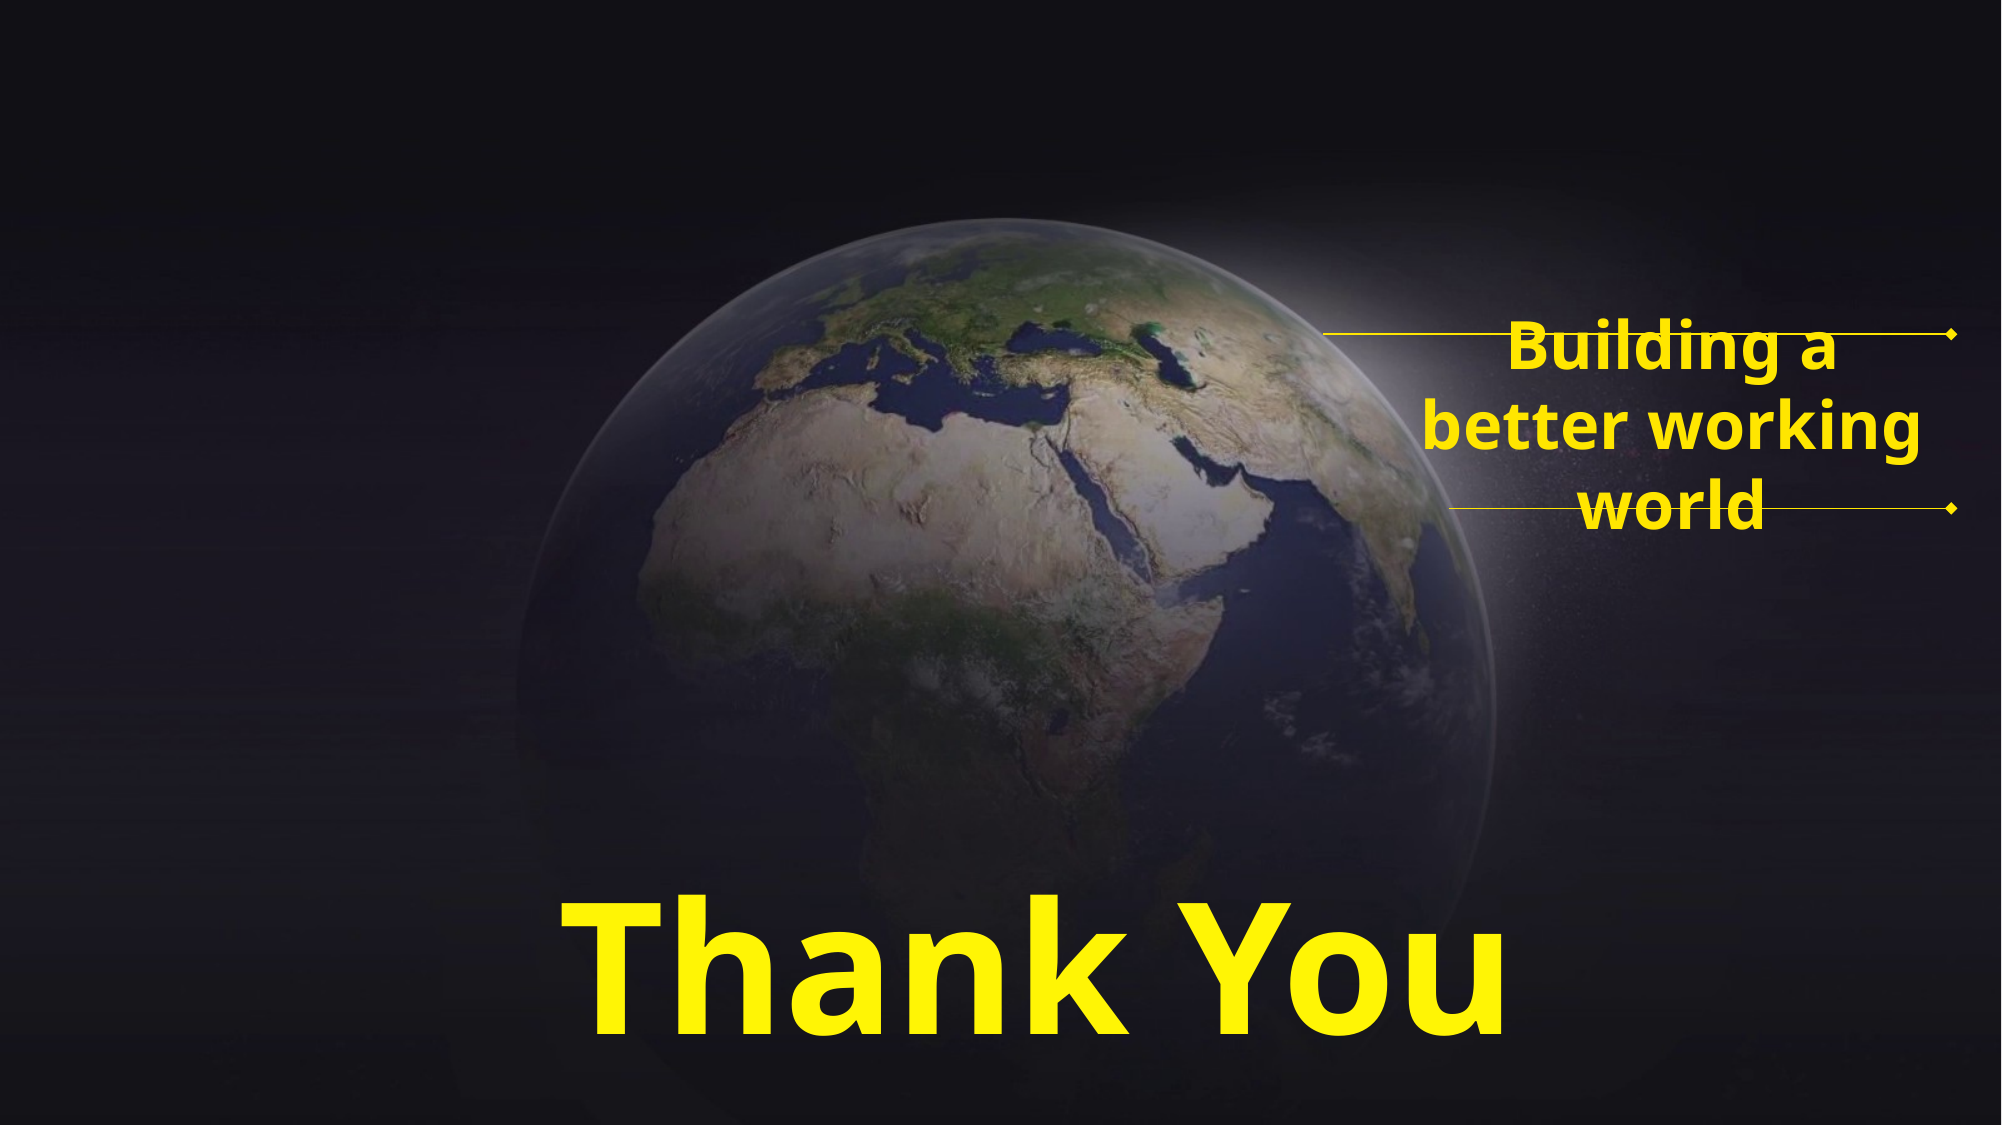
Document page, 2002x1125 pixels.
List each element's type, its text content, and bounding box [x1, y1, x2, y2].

picture [0, 0, 2002, 1125]
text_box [1323, 333, 1964, 512]
text_box Thank You [543, 843, 1532, 1079]
